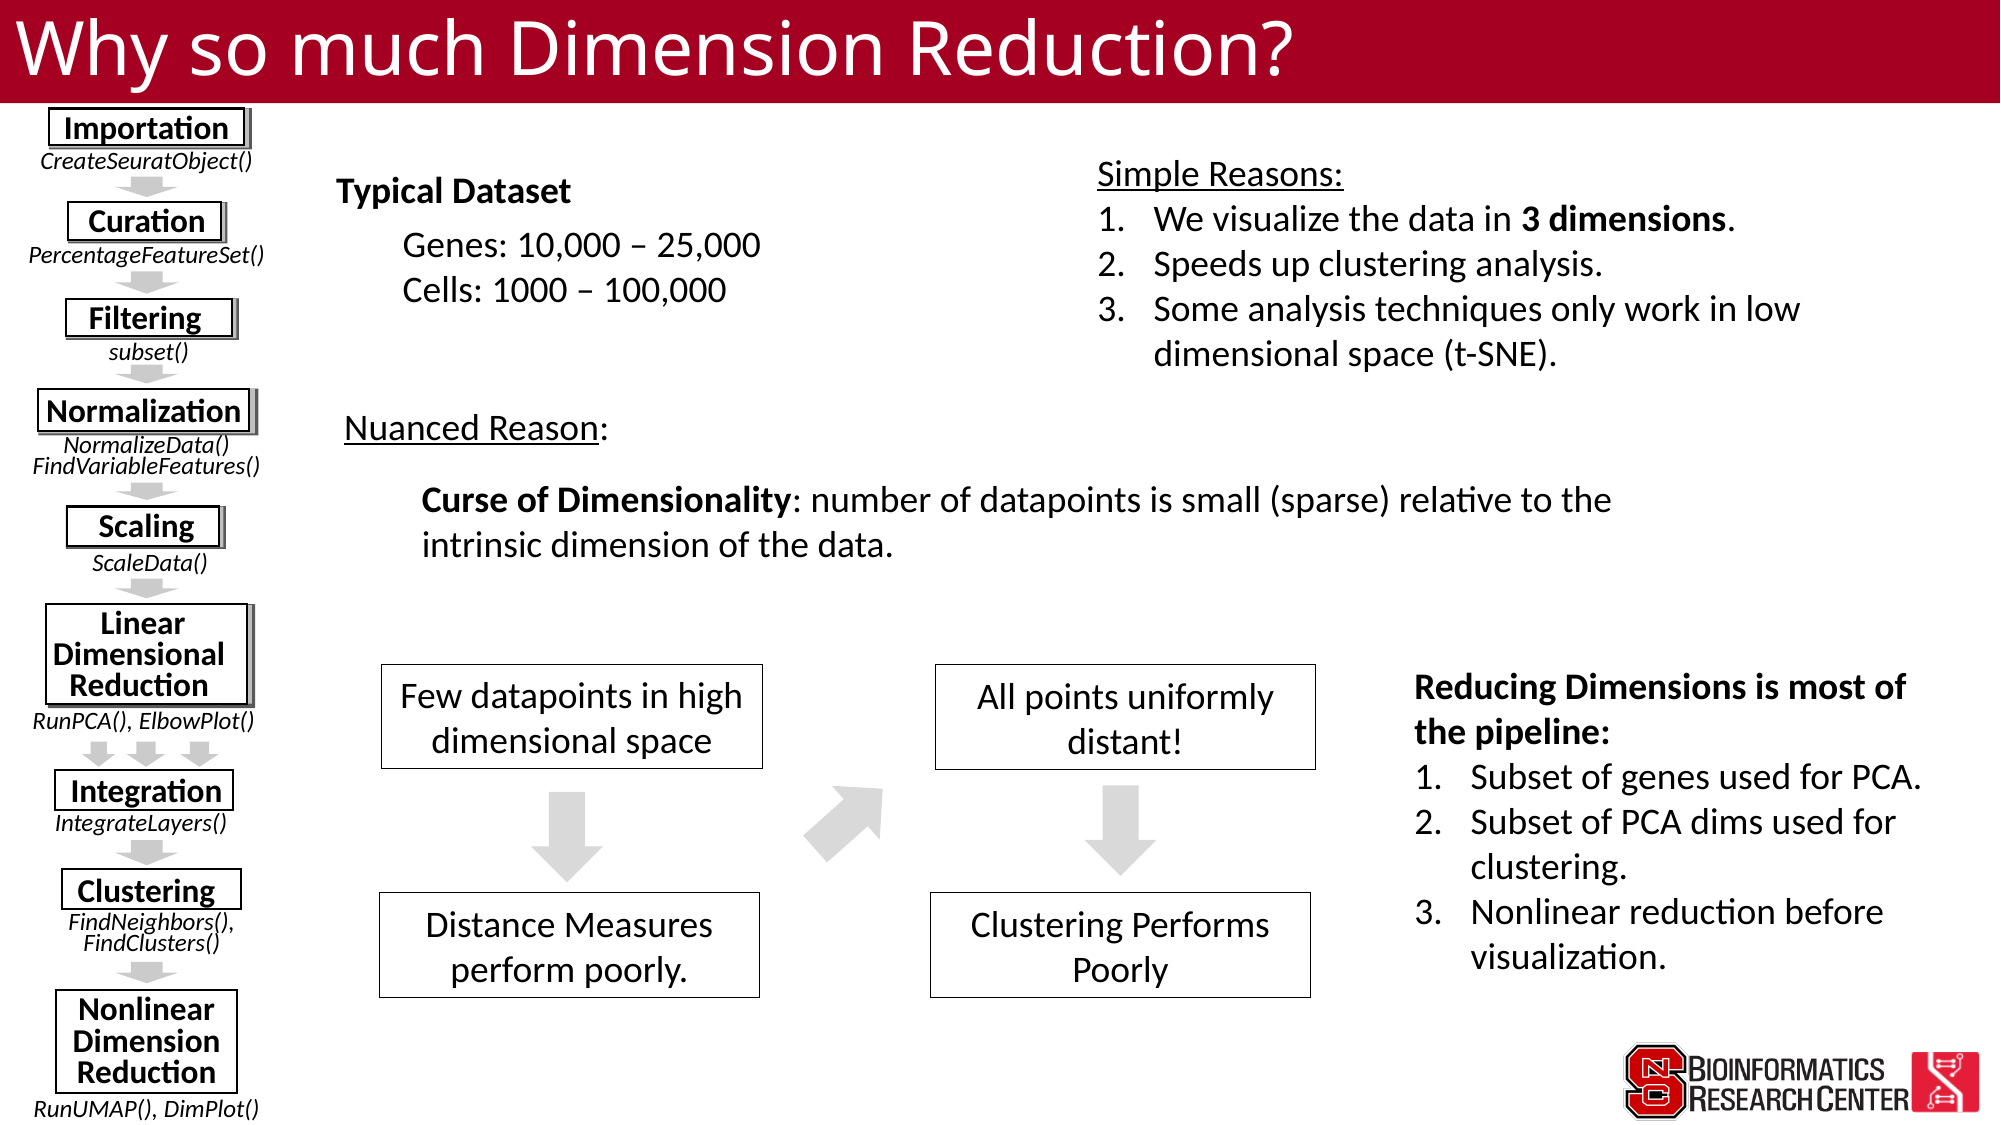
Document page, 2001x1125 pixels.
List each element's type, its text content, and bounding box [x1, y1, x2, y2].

text_box Simple Reasons: We visualize the data in 3 dimensions. Speeds up clustering analysis. Some analysis techniques only work in low dimensional space (t-SNE). [1082, 141, 1890, 382]
text_box Typical Dataset [321, 158, 588, 219]
text_box Genes: 10,000 – 25,000 Cells: 1000 – 100,000 [387, 212, 777, 318]
title Why so much Dimension Reduction? [0, 0, 2000, 104]
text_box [327, 395, 1945, 999]
picture [1623, 1042, 1982, 1121]
